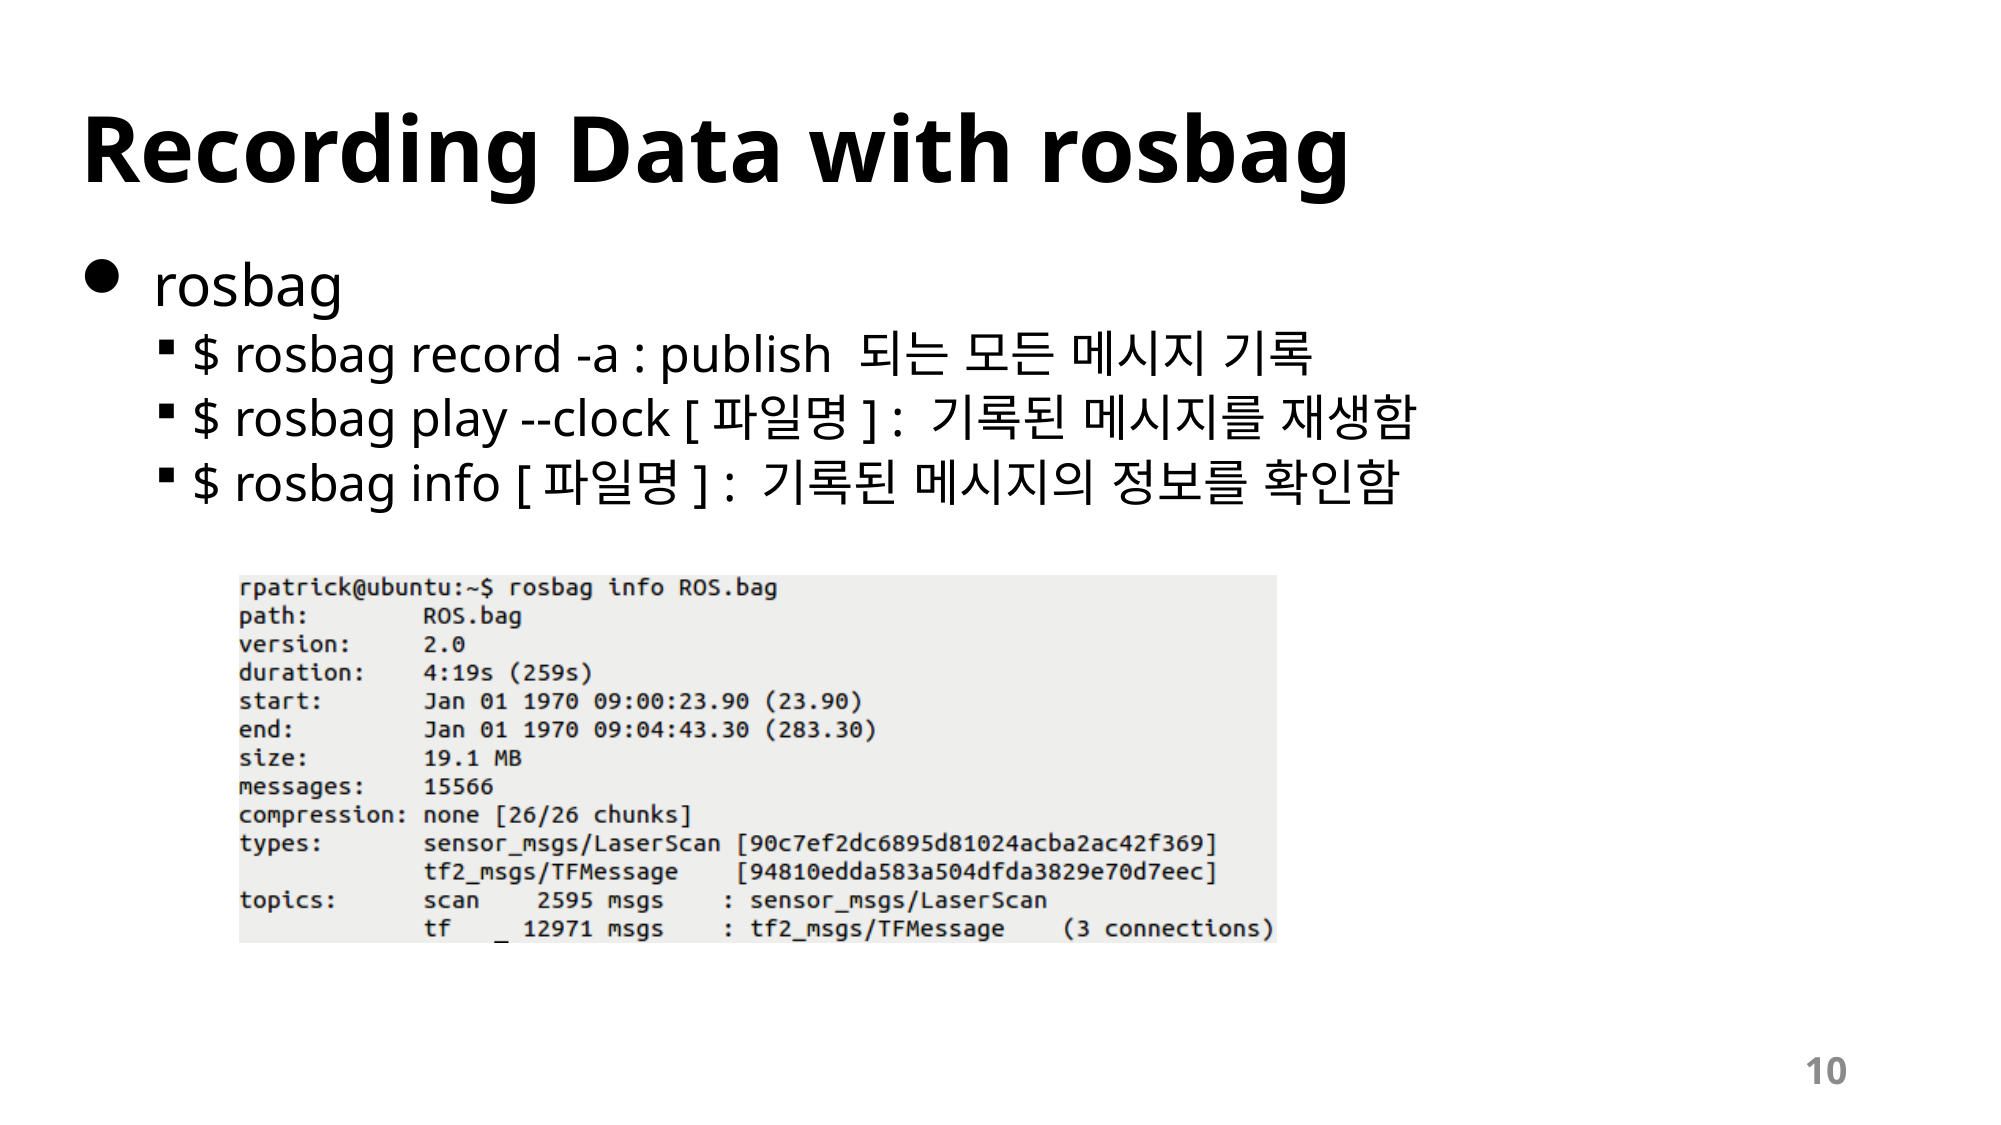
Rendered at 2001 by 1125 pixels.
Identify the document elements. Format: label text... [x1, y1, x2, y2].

slide_number 10 [1412, 1042, 1863, 1103]
list rosbag $ rosbag record -a : publish 되는 모든 메시지 기록 $ rosbag play --clock [파일명] : 기록된 메시지를 재생함 $ rosbag info [파일명] : 기록된 메시지의 정보를 확인함 [65, 248, 1791, 963]
title Recording Data with rosbag [65, 44, 1791, 248]
picture [239, 575, 1277, 943]
